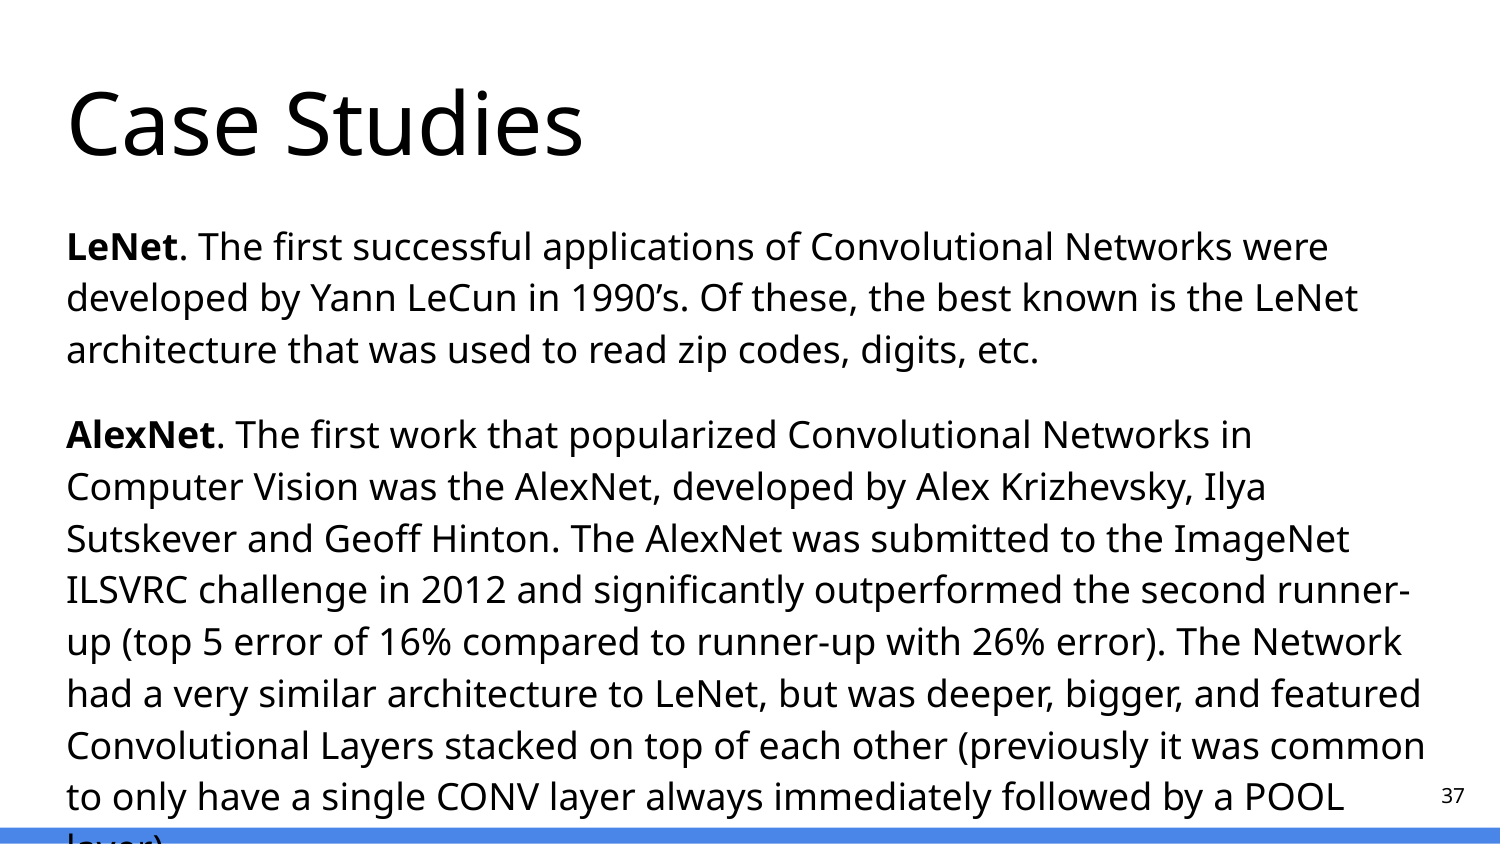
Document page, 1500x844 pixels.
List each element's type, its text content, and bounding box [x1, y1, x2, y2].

slide_number ‹#› [1389, 764, 1480, 830]
list LeNet. The first successful applications of Convolutional Networks were developed by Yann LeCun in 1990’s. Of these, the best known is the LeNet architecture that was used to read zip codes, digits, etc. AlexNet. The first work that popularized Convolutional Networks in Computer Vision was the AlexNet, developed by Alex Krizhevsky, Ilya Sutskever and Geoff Hinton. The AlexNet was submitted to the ImageNet ILSVRC challenge in 2012 and significantly outperformed the second runner-up (top 5 error of 16% compared to runner-up with 26% error). The Network had a very similar architecture to LeNet, but was deeper, bigger, and featured Convolutional Layers stacked on top of each other (previously it was common to only have a single CONV layer always immediately followed by a POOL layer). [51, 200, 1449, 752]
title Case Studies [51, 51, 1449, 189]
